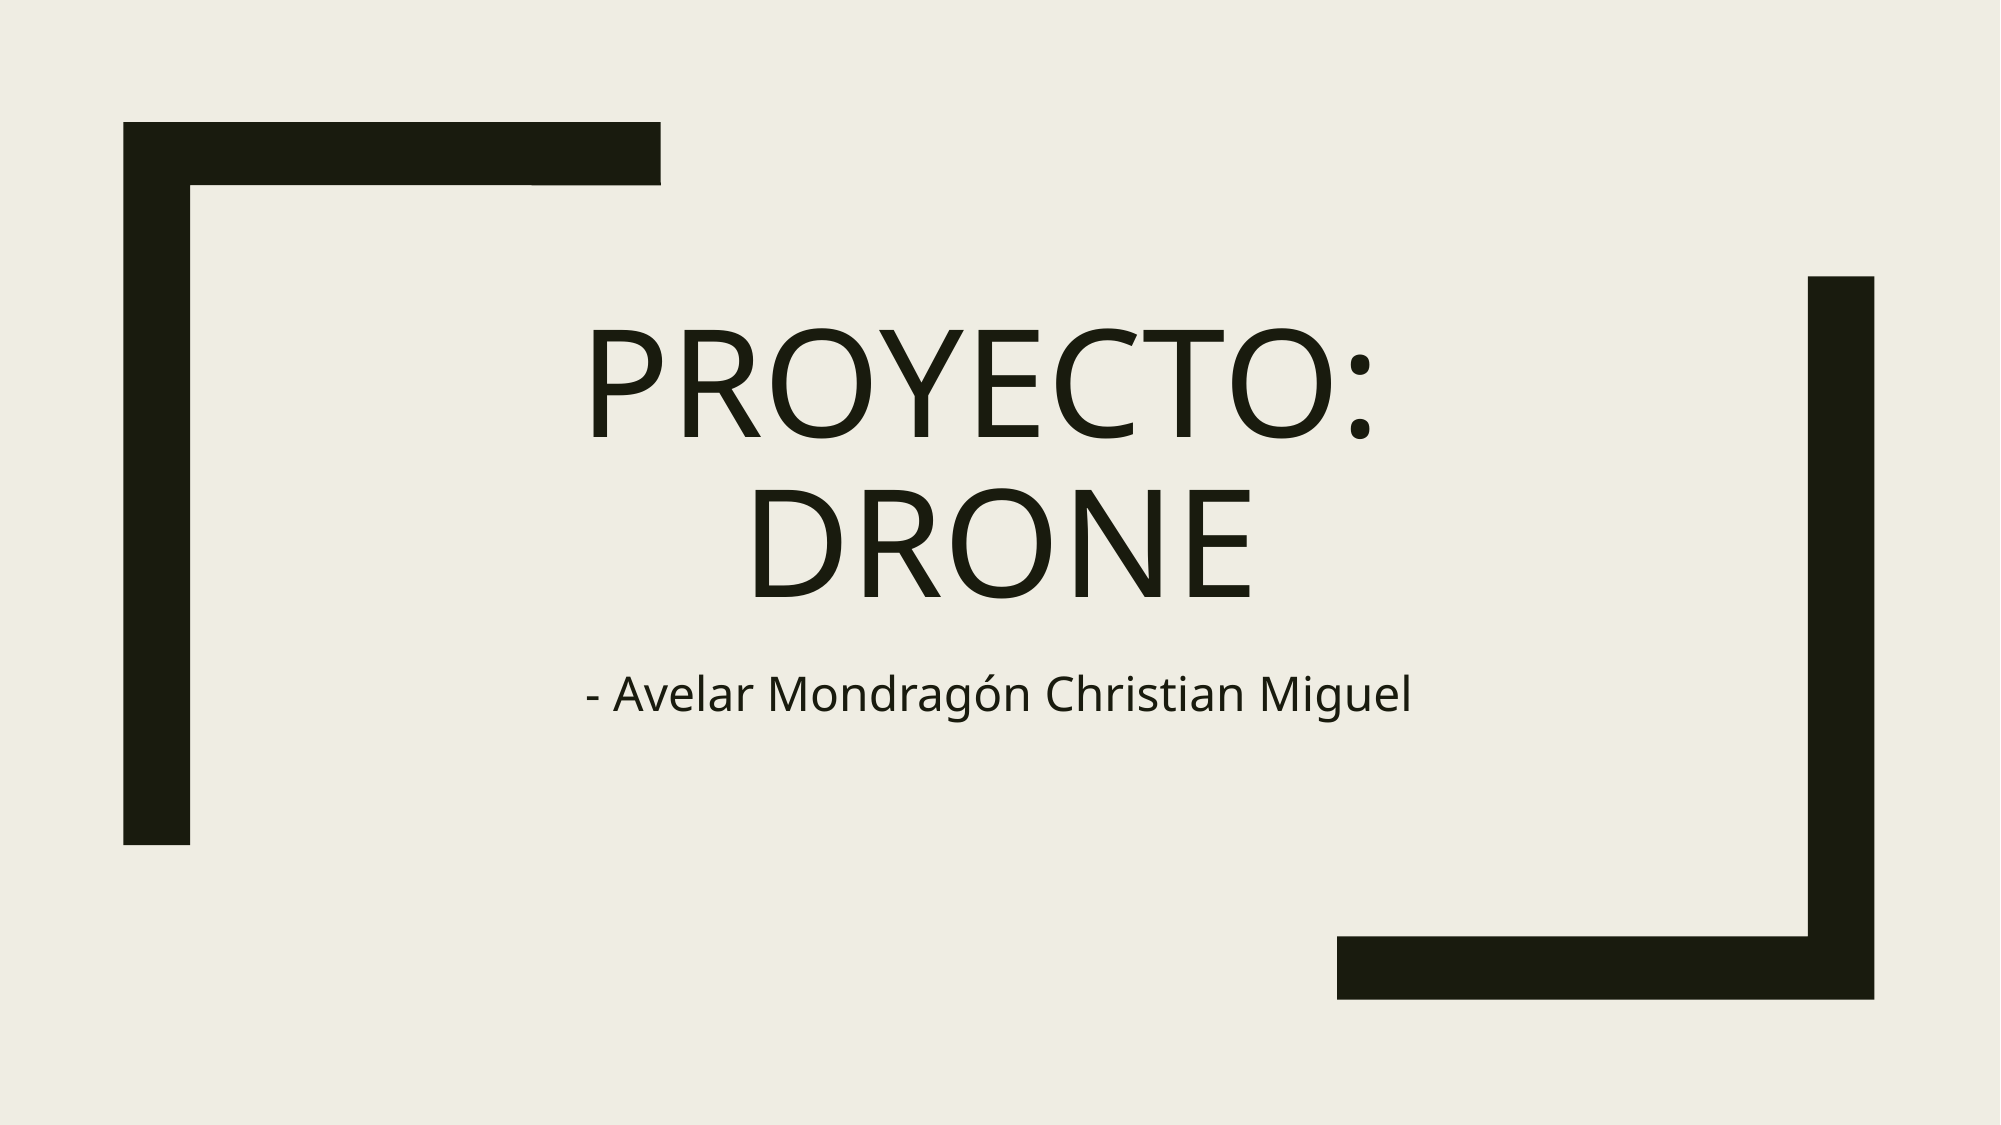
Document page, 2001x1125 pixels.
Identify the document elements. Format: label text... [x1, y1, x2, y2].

subtitle - Avelar Mondragón Christian Miguel [439, 649, 1561, 828]
title Proyecto: Drone [314, 293, 1686, 638]
